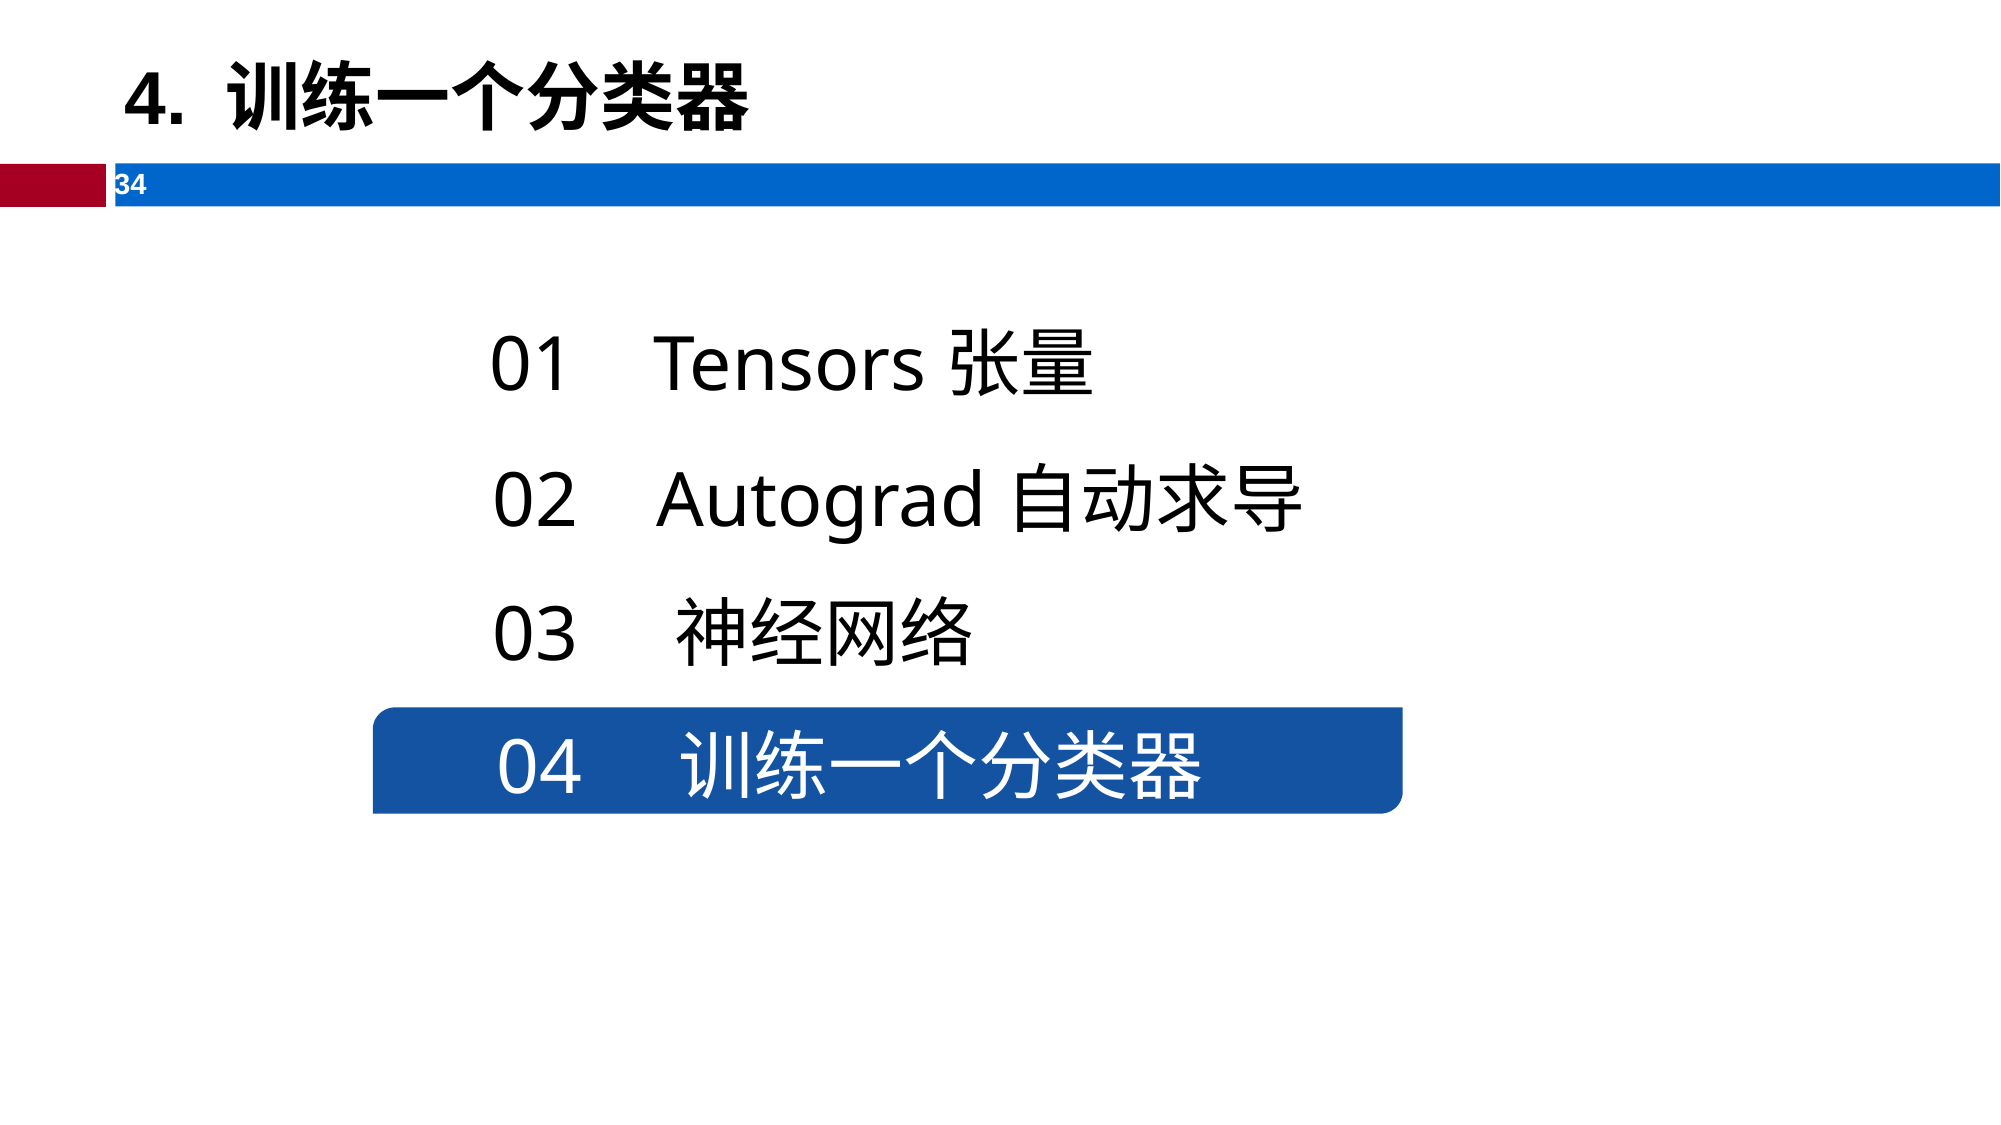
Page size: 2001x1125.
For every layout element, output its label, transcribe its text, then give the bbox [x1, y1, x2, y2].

text_box [370, 705, 1405, 816]
title 4. 训练一个分类器 [109, 38, 2000, 150]
text_box 01 Tensors张量 [489, 315, 1123, 406]
text_box 02 Autograd自动求导 [492, 451, 1325, 542]
text_box 03 神经网络 [492, 585, 1526, 676]
text_box 04 训练一个分类器 [496, 718, 1440, 809]
